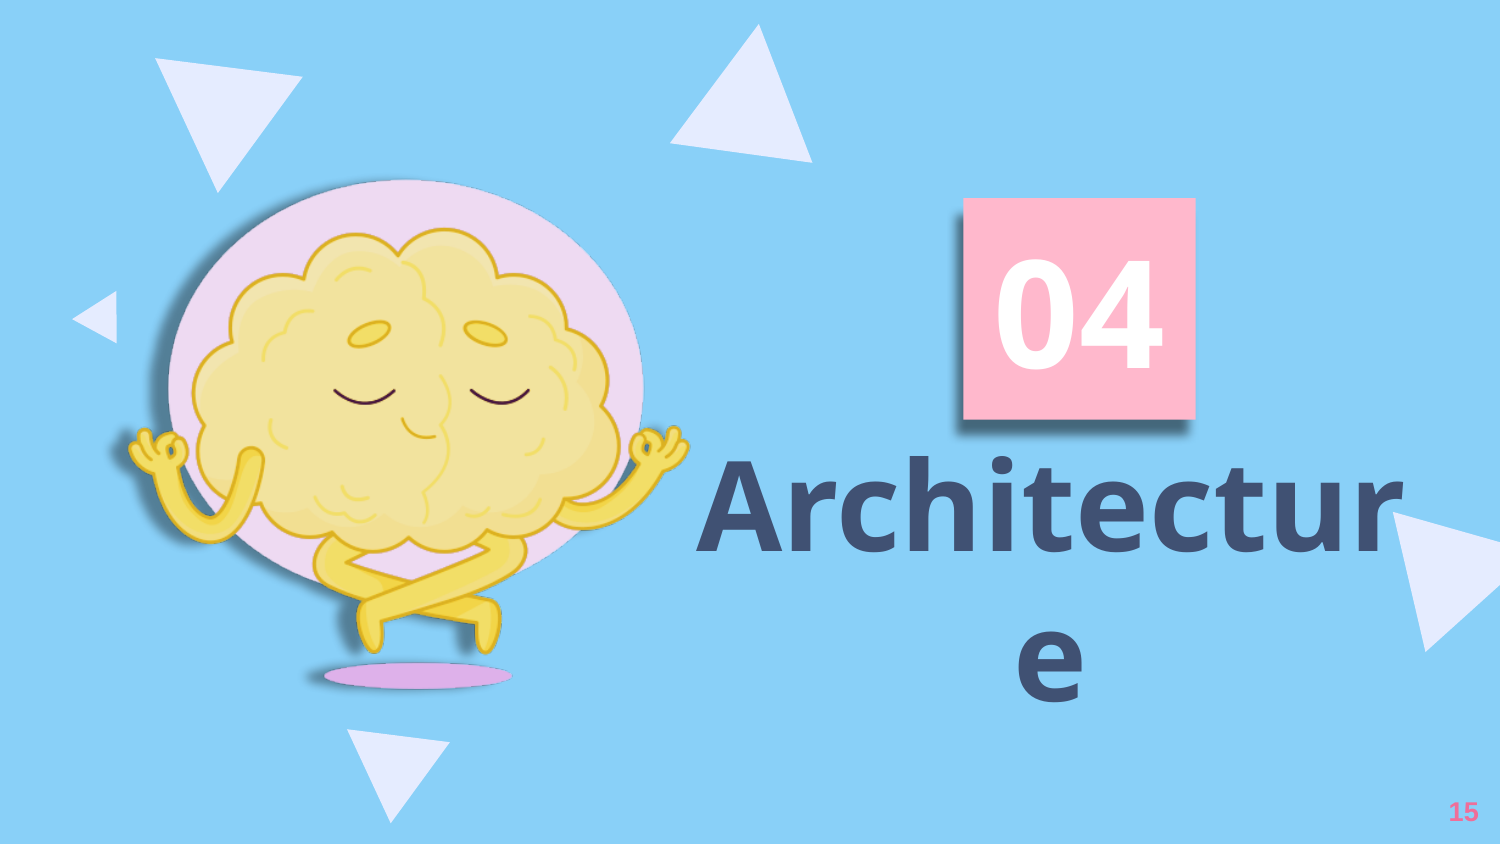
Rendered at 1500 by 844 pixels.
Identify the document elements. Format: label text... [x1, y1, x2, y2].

title 04 [963, 198, 1196, 420]
title Architecture [724, 507, 1430, 646]
slide_number ‹#› [1403, 779, 1494, 844]
picture [96, 129, 721, 754]
